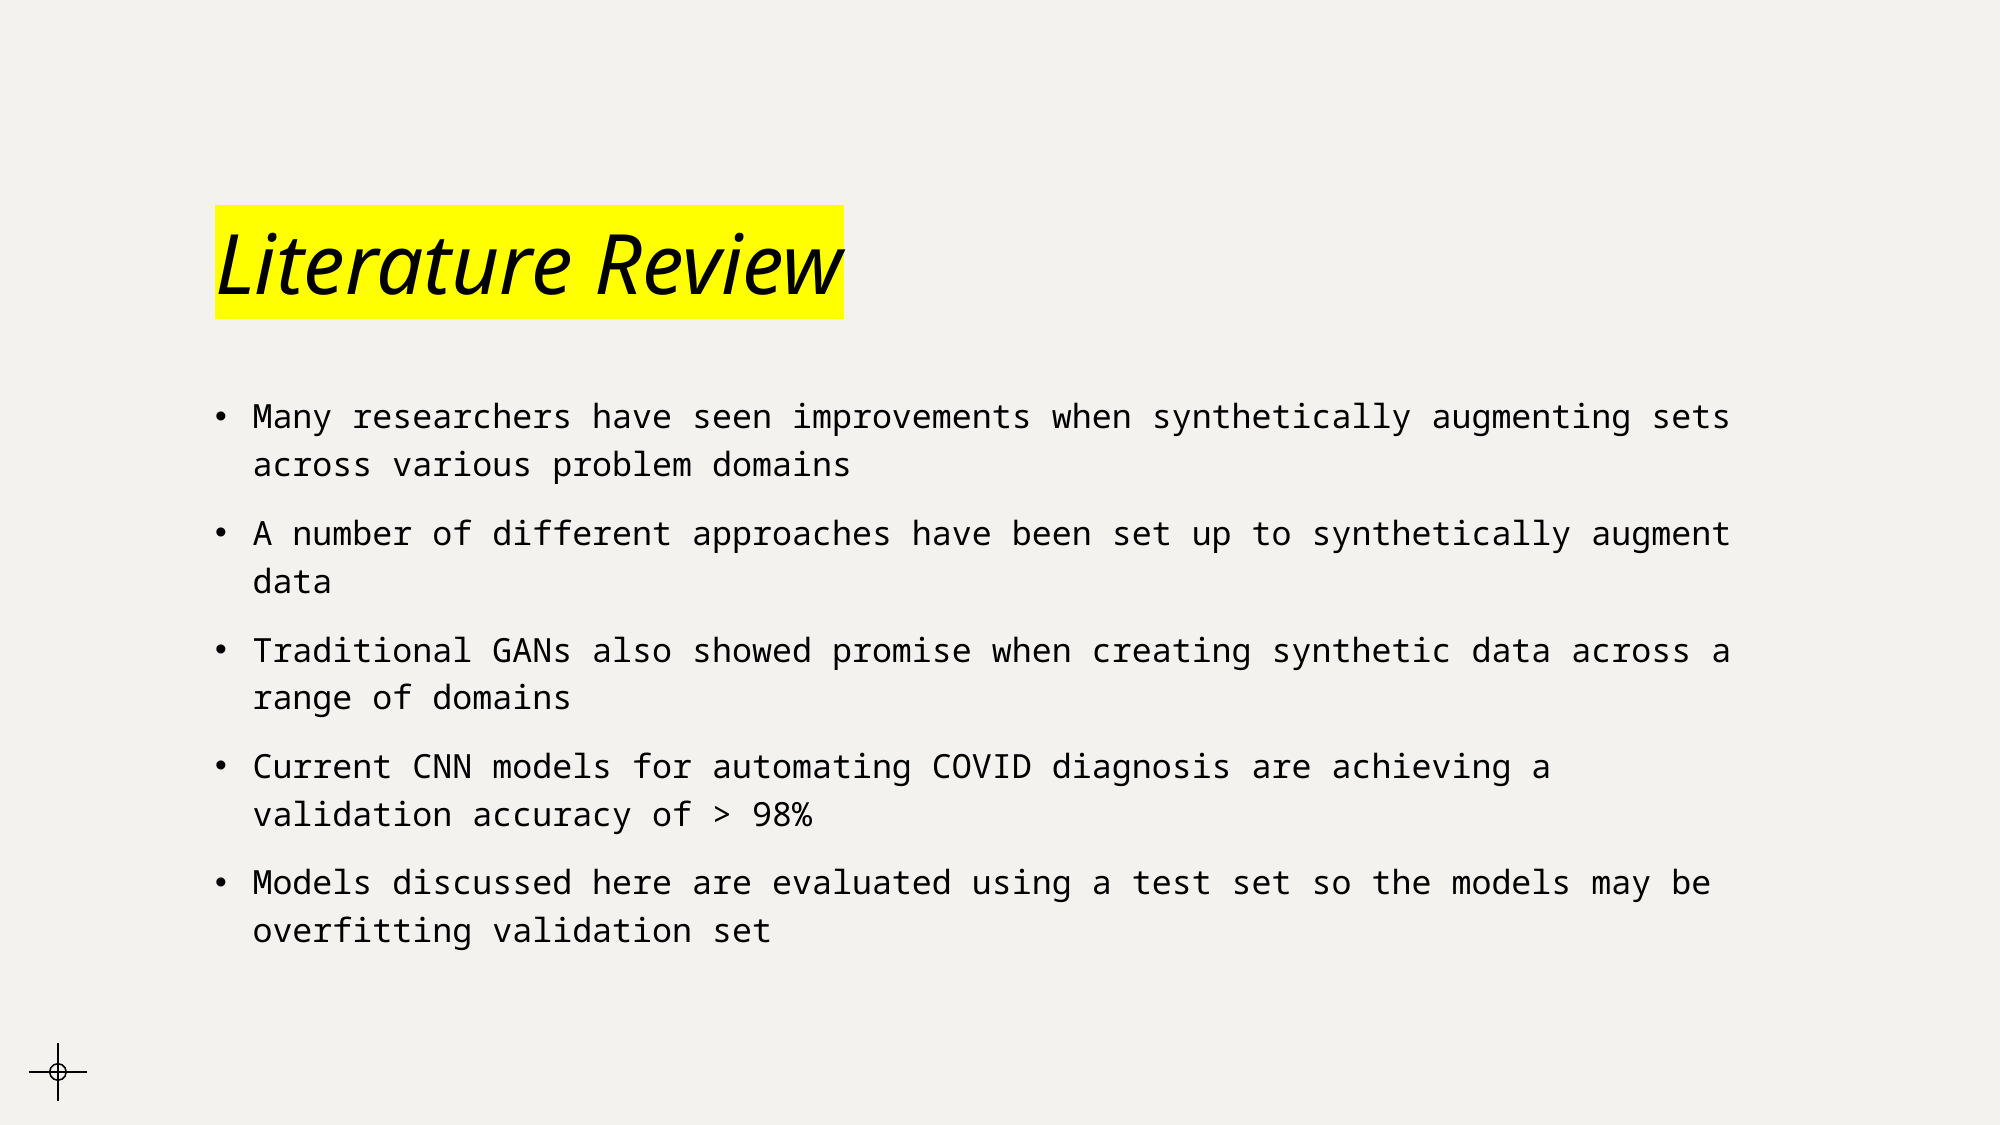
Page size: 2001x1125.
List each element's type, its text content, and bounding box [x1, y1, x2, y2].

title Literature Review [200, 59, 1758, 319]
list Many researchers have seen improvements when synthetically augmenting sets across various problem domains A number of different approaches have been set up to synthetically augment data Traditional GANs also showed promise when creating synthetic data across a range of domains Current CNN models for automating COVID diagnosis are achieving a validation accuracy of > 98% Models discussed here are evaluated using a test set so the models may be overfitting validation set [200, 380, 1758, 1013]
